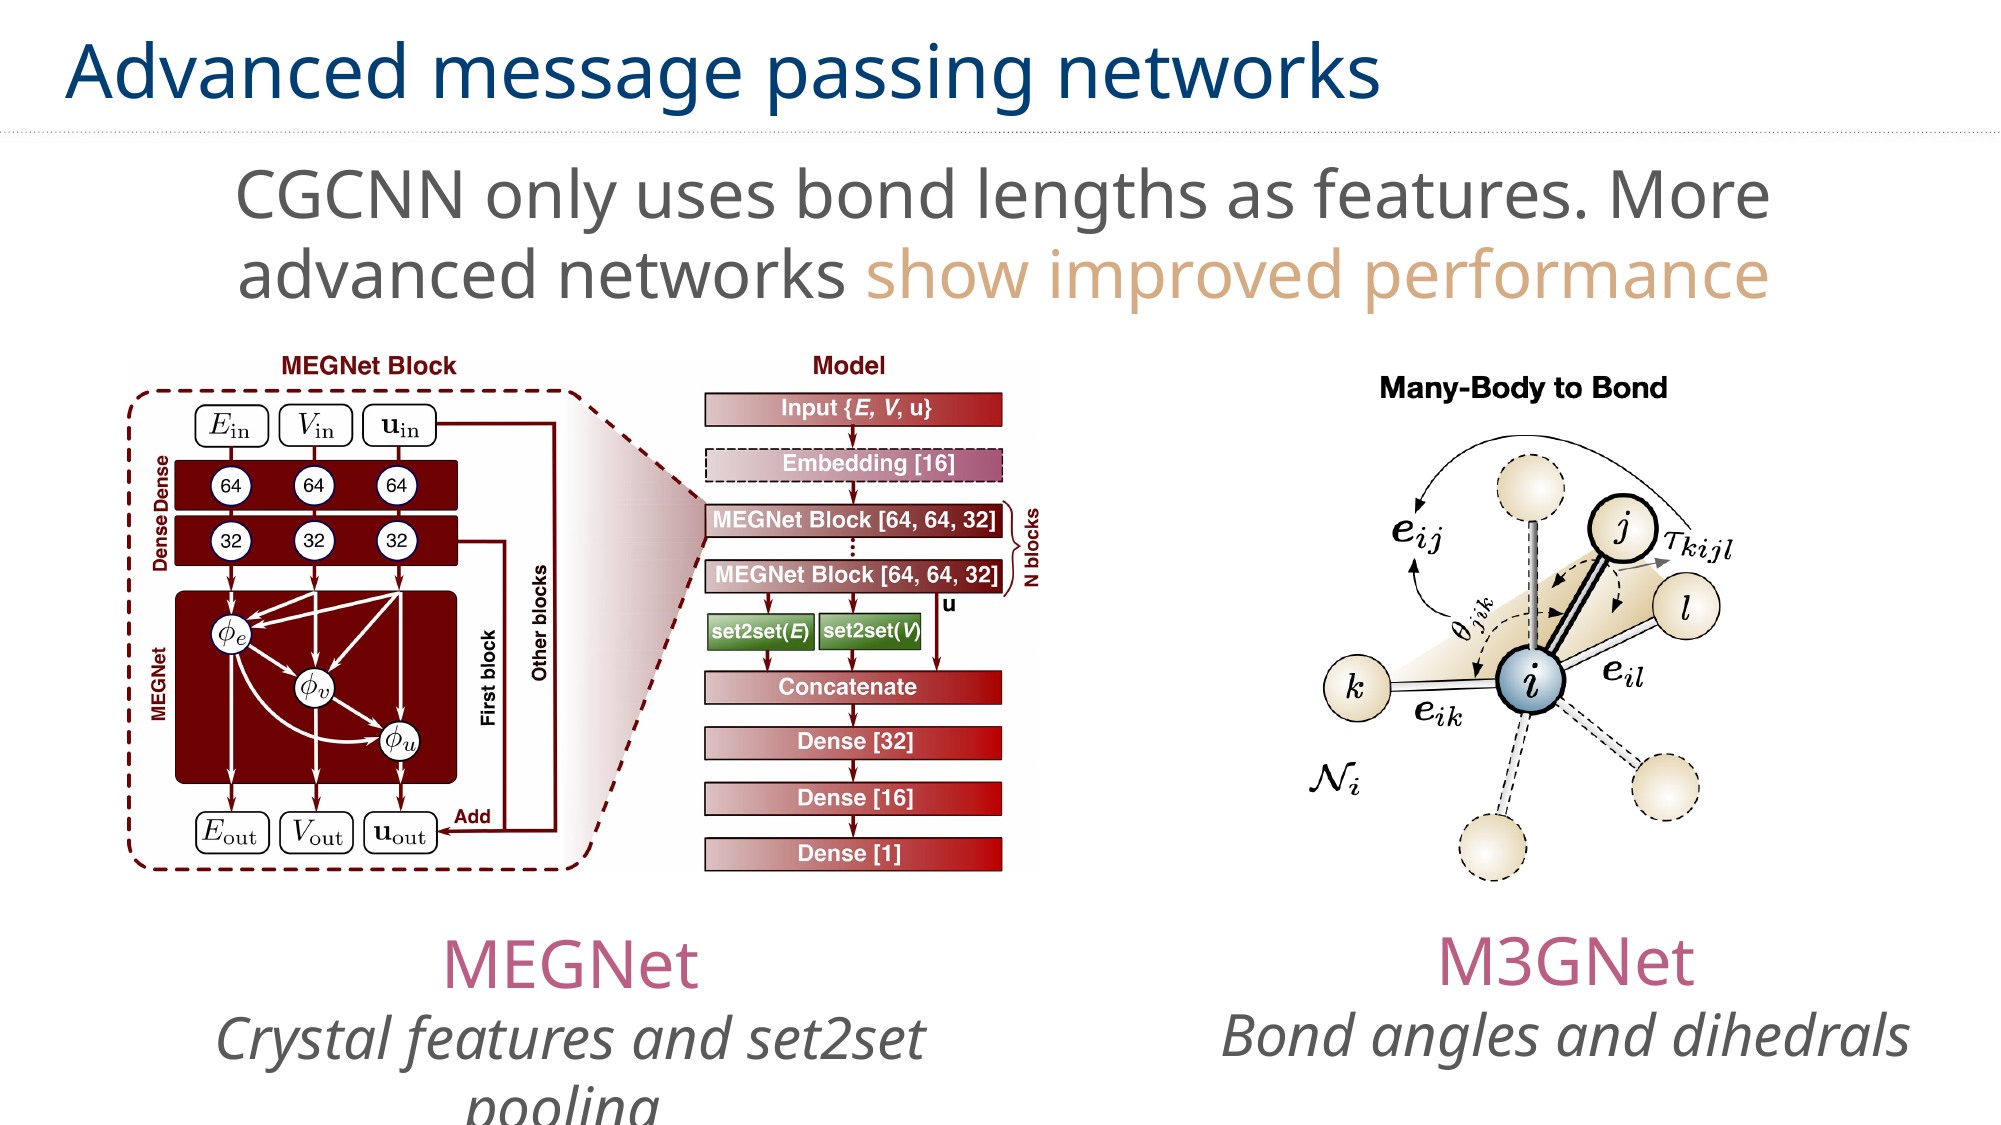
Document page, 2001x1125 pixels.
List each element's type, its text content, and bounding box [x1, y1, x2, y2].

text_box MEGNet Crystal features and set2set pooling [99, 914, 1041, 1125]
picture [126, 354, 1039, 872]
text_box CGCNN only uses bond lengths as features. More advanced networks show improved performance [91, 144, 1918, 365]
picture [1256, 351, 1759, 894]
text_box Advanced message passing networks [50, 32, 1959, 106]
text_box M3GNet Bond angles and dihedrals [1173, 911, 1959, 1125]
